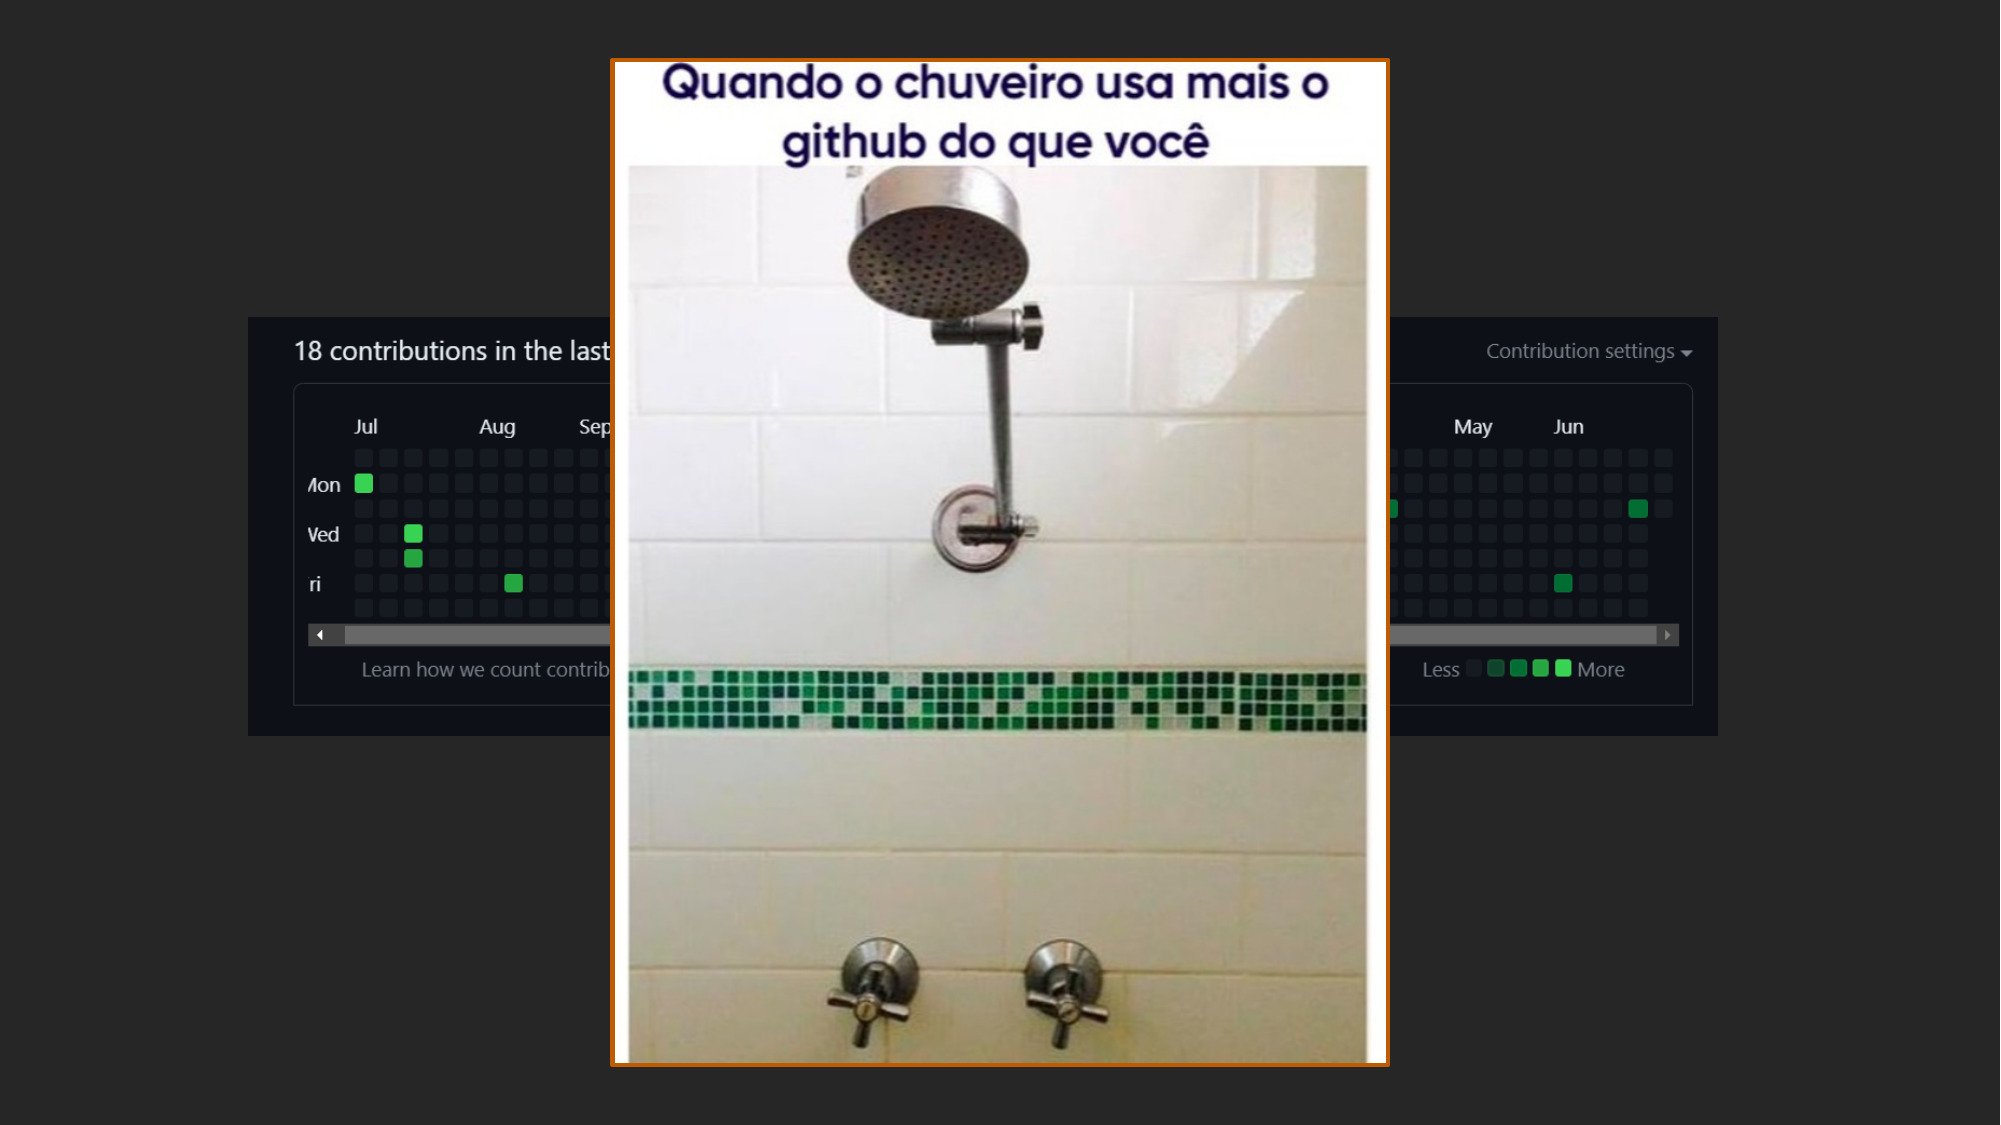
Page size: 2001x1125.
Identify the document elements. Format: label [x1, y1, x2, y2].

picture [248, 62, 1718, 1063]
